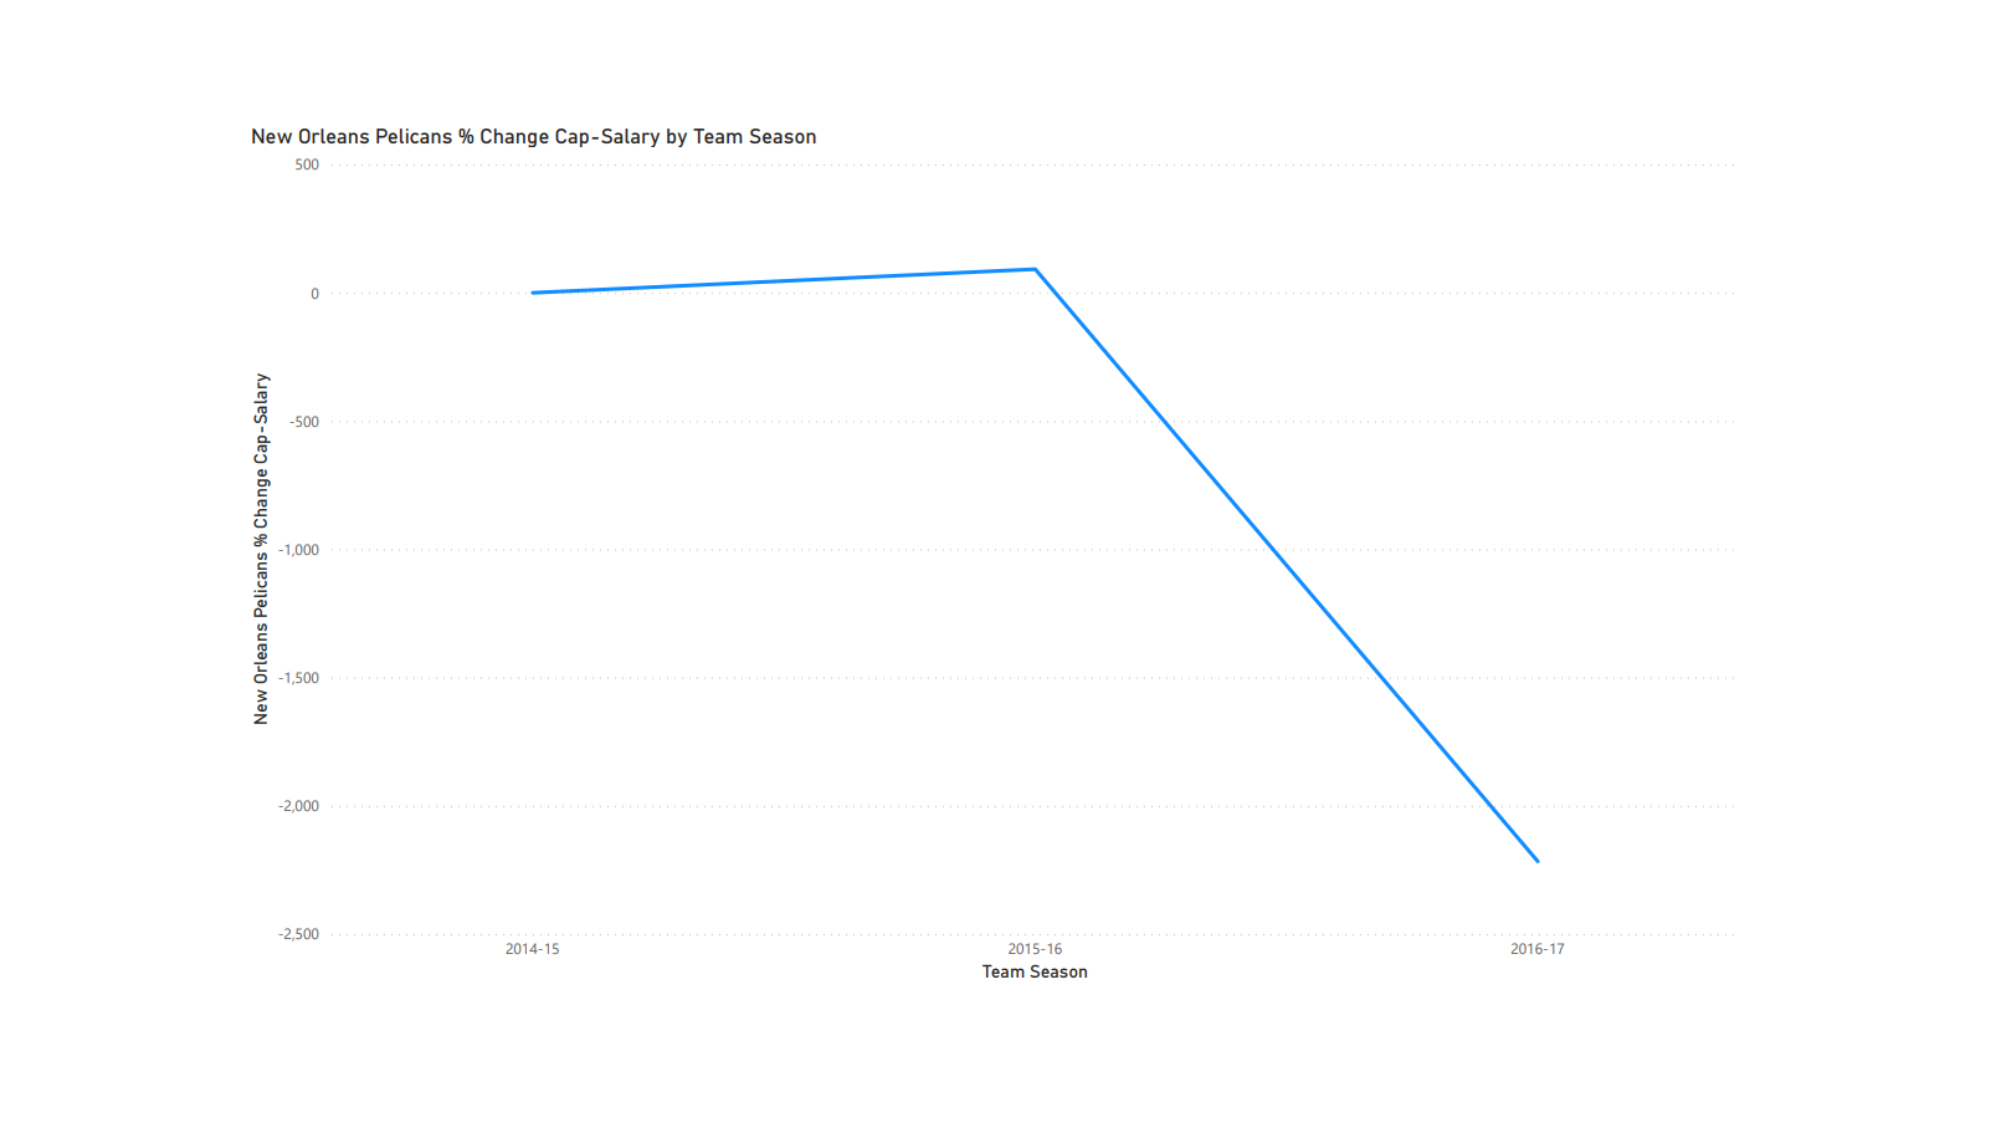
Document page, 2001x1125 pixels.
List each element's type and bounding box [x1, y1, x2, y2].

picture [225, 105, 1775, 1020]
